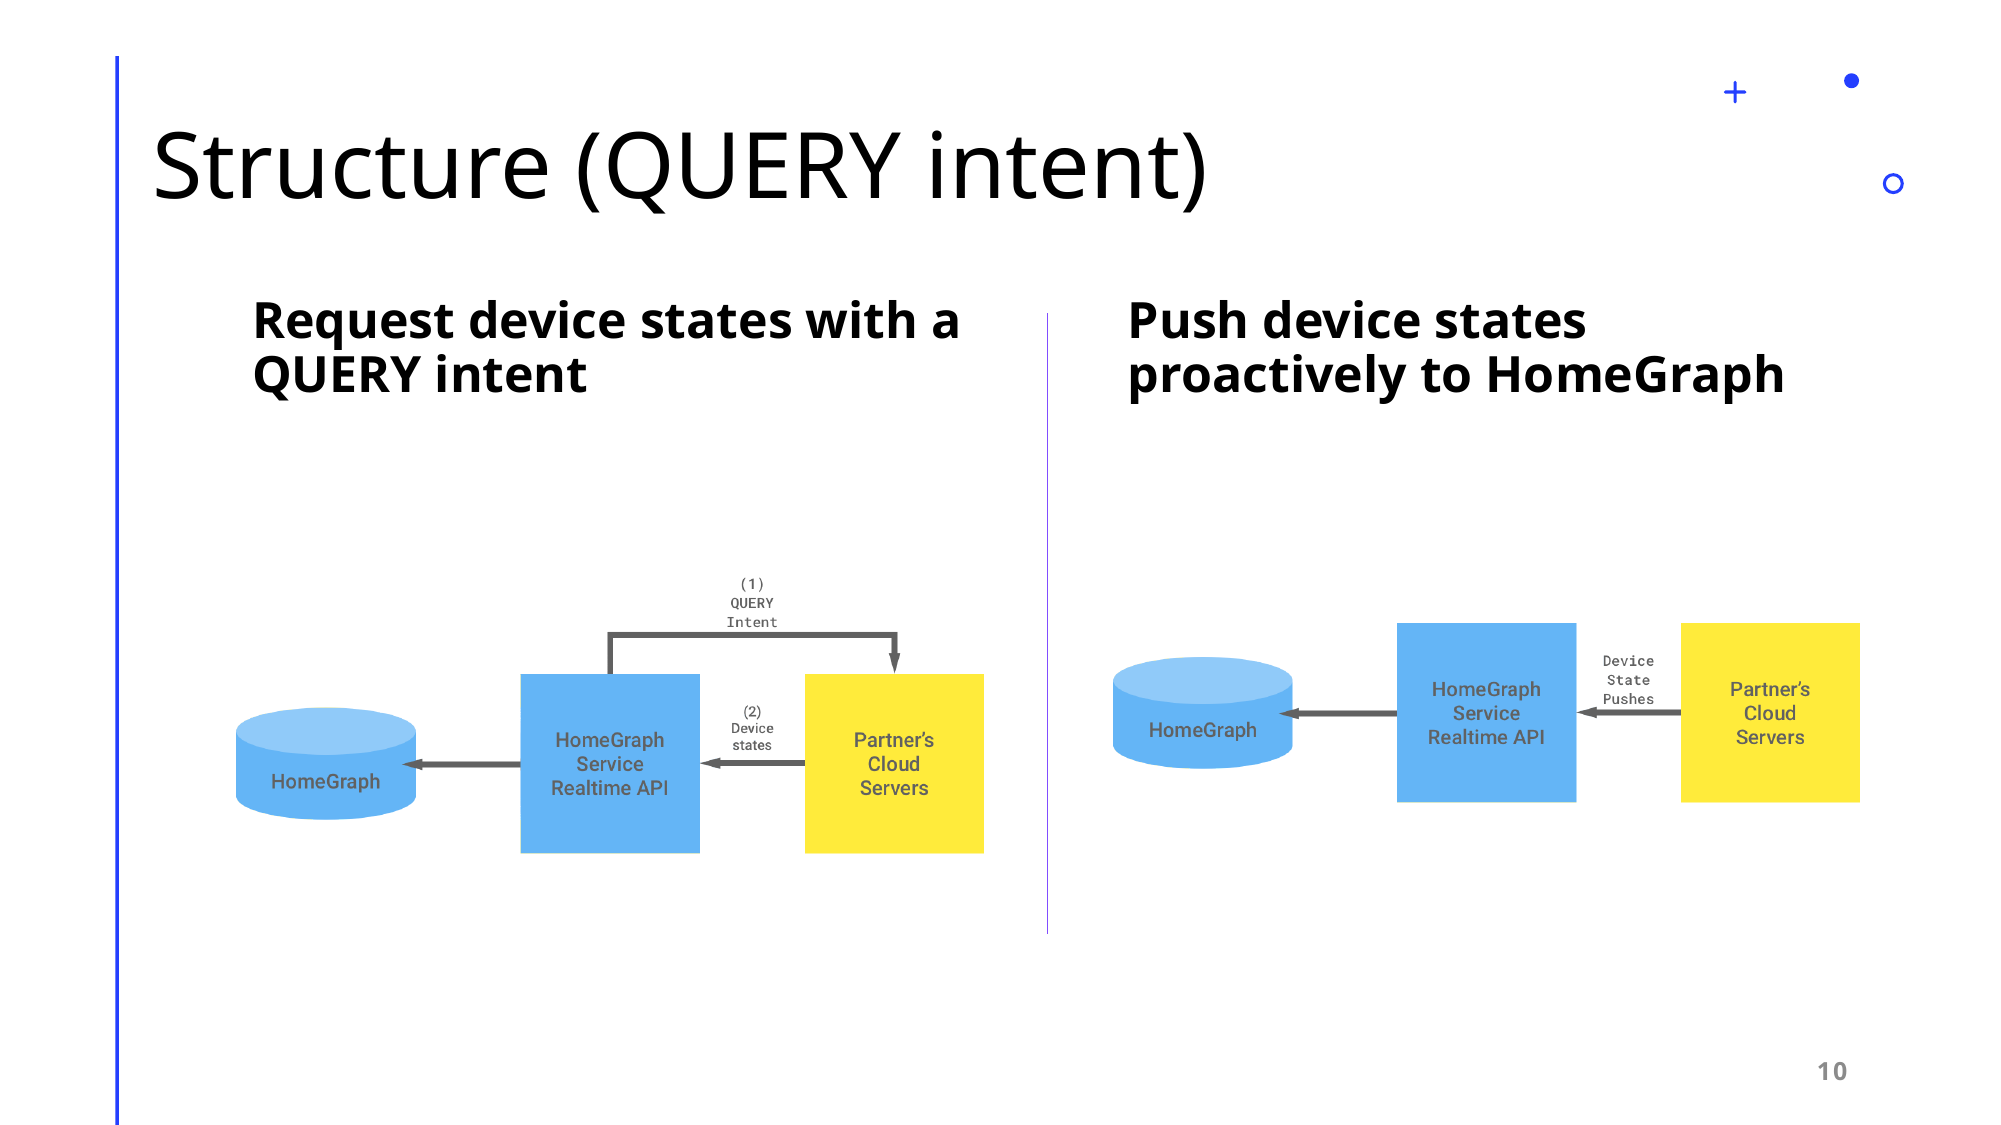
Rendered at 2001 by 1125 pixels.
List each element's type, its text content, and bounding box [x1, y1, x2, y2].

list Push device states proactively to HomeGraph [1113, 275, 1860, 411]
picture [236, 573, 984, 854]
list Request device states with a QUERY intent [236, 275, 984, 411]
slide_number 10 [1412, 1042, 1863, 1103]
title Structure (QUERY intent) [137, 59, 1863, 278]
picture [1112, 623, 1860, 803]
